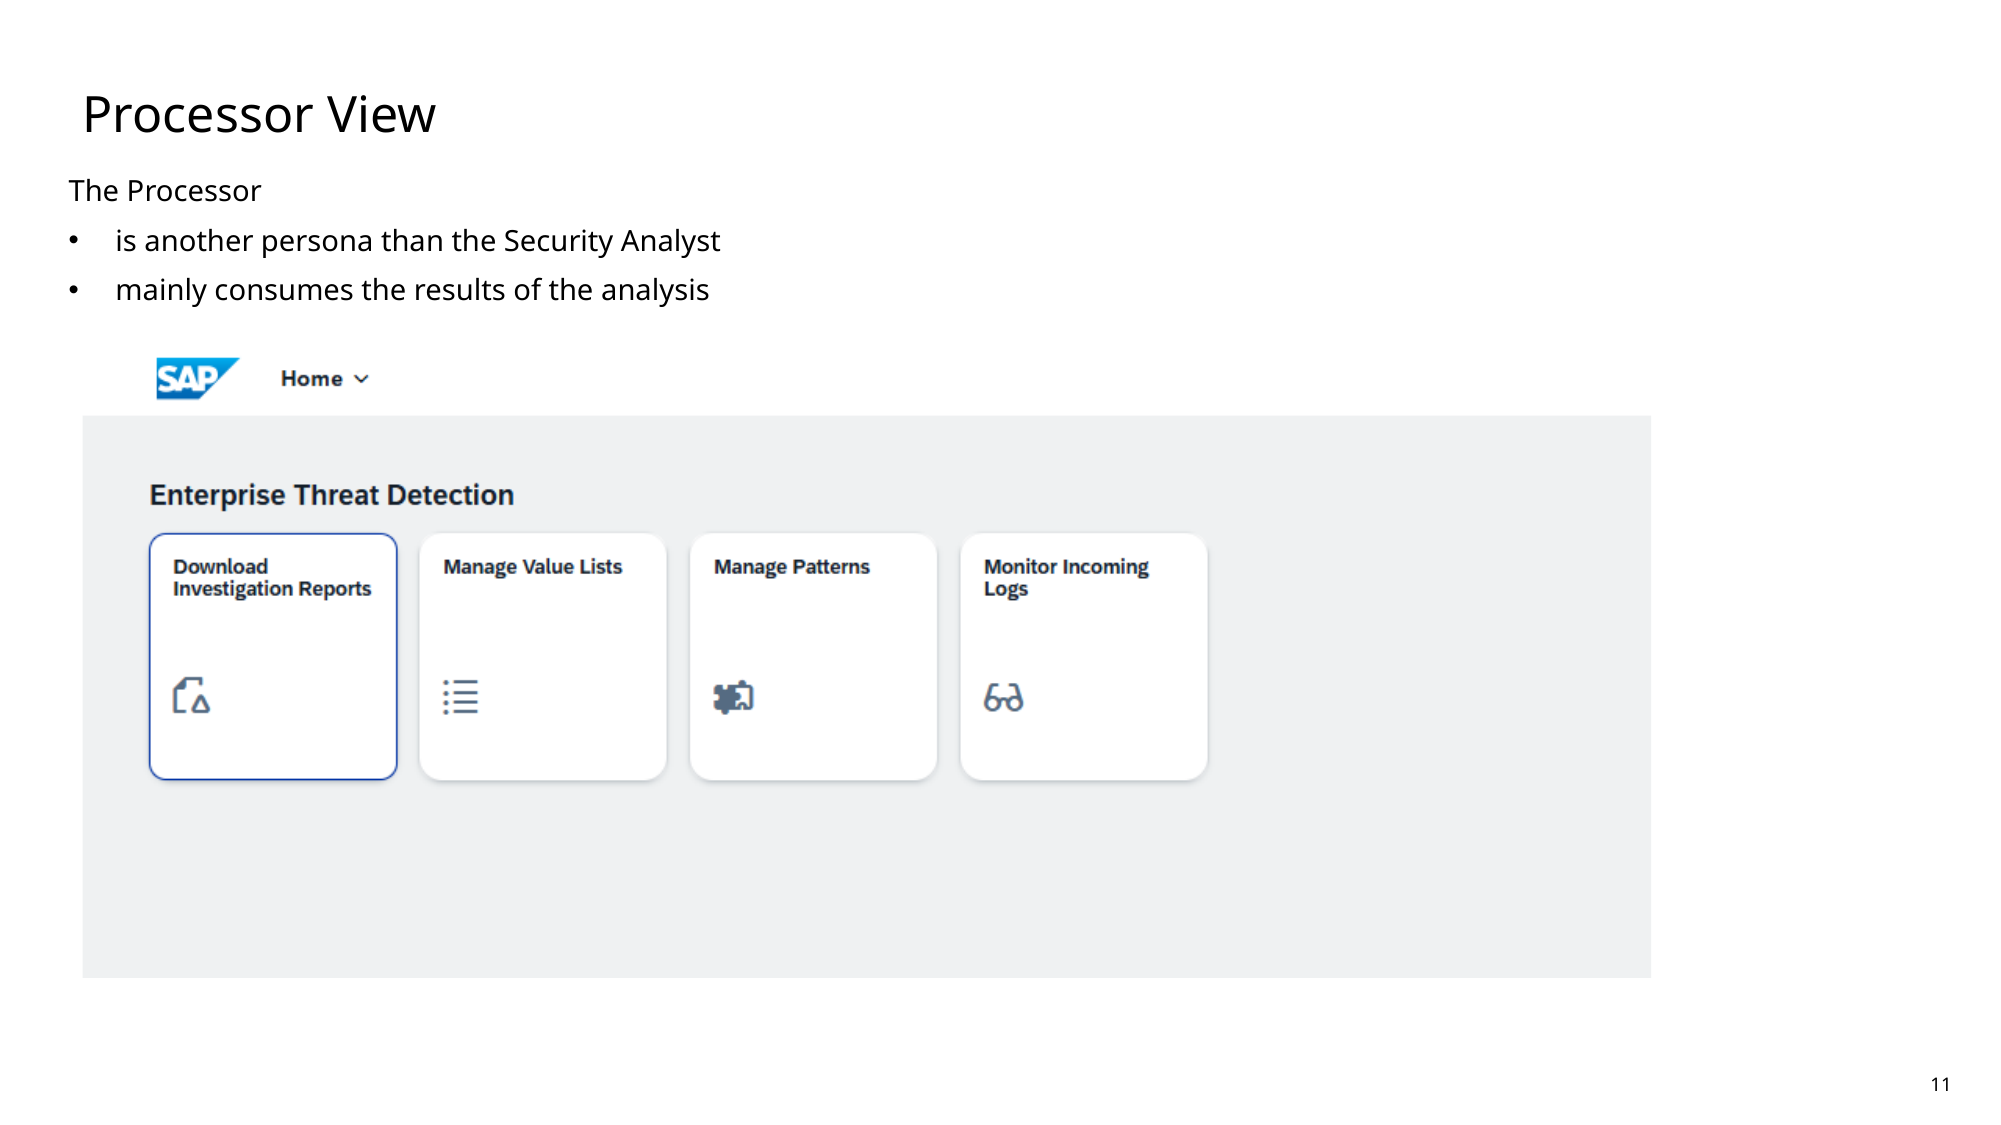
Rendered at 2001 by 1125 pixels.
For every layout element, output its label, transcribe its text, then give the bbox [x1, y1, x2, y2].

text_box The Processor is another persona than the Security Analyst mainly consumes the results of the analysis [68, 172, 722, 307]
title Processor View [82, 82, 1918, 144]
picture [82, 344, 1652, 978]
